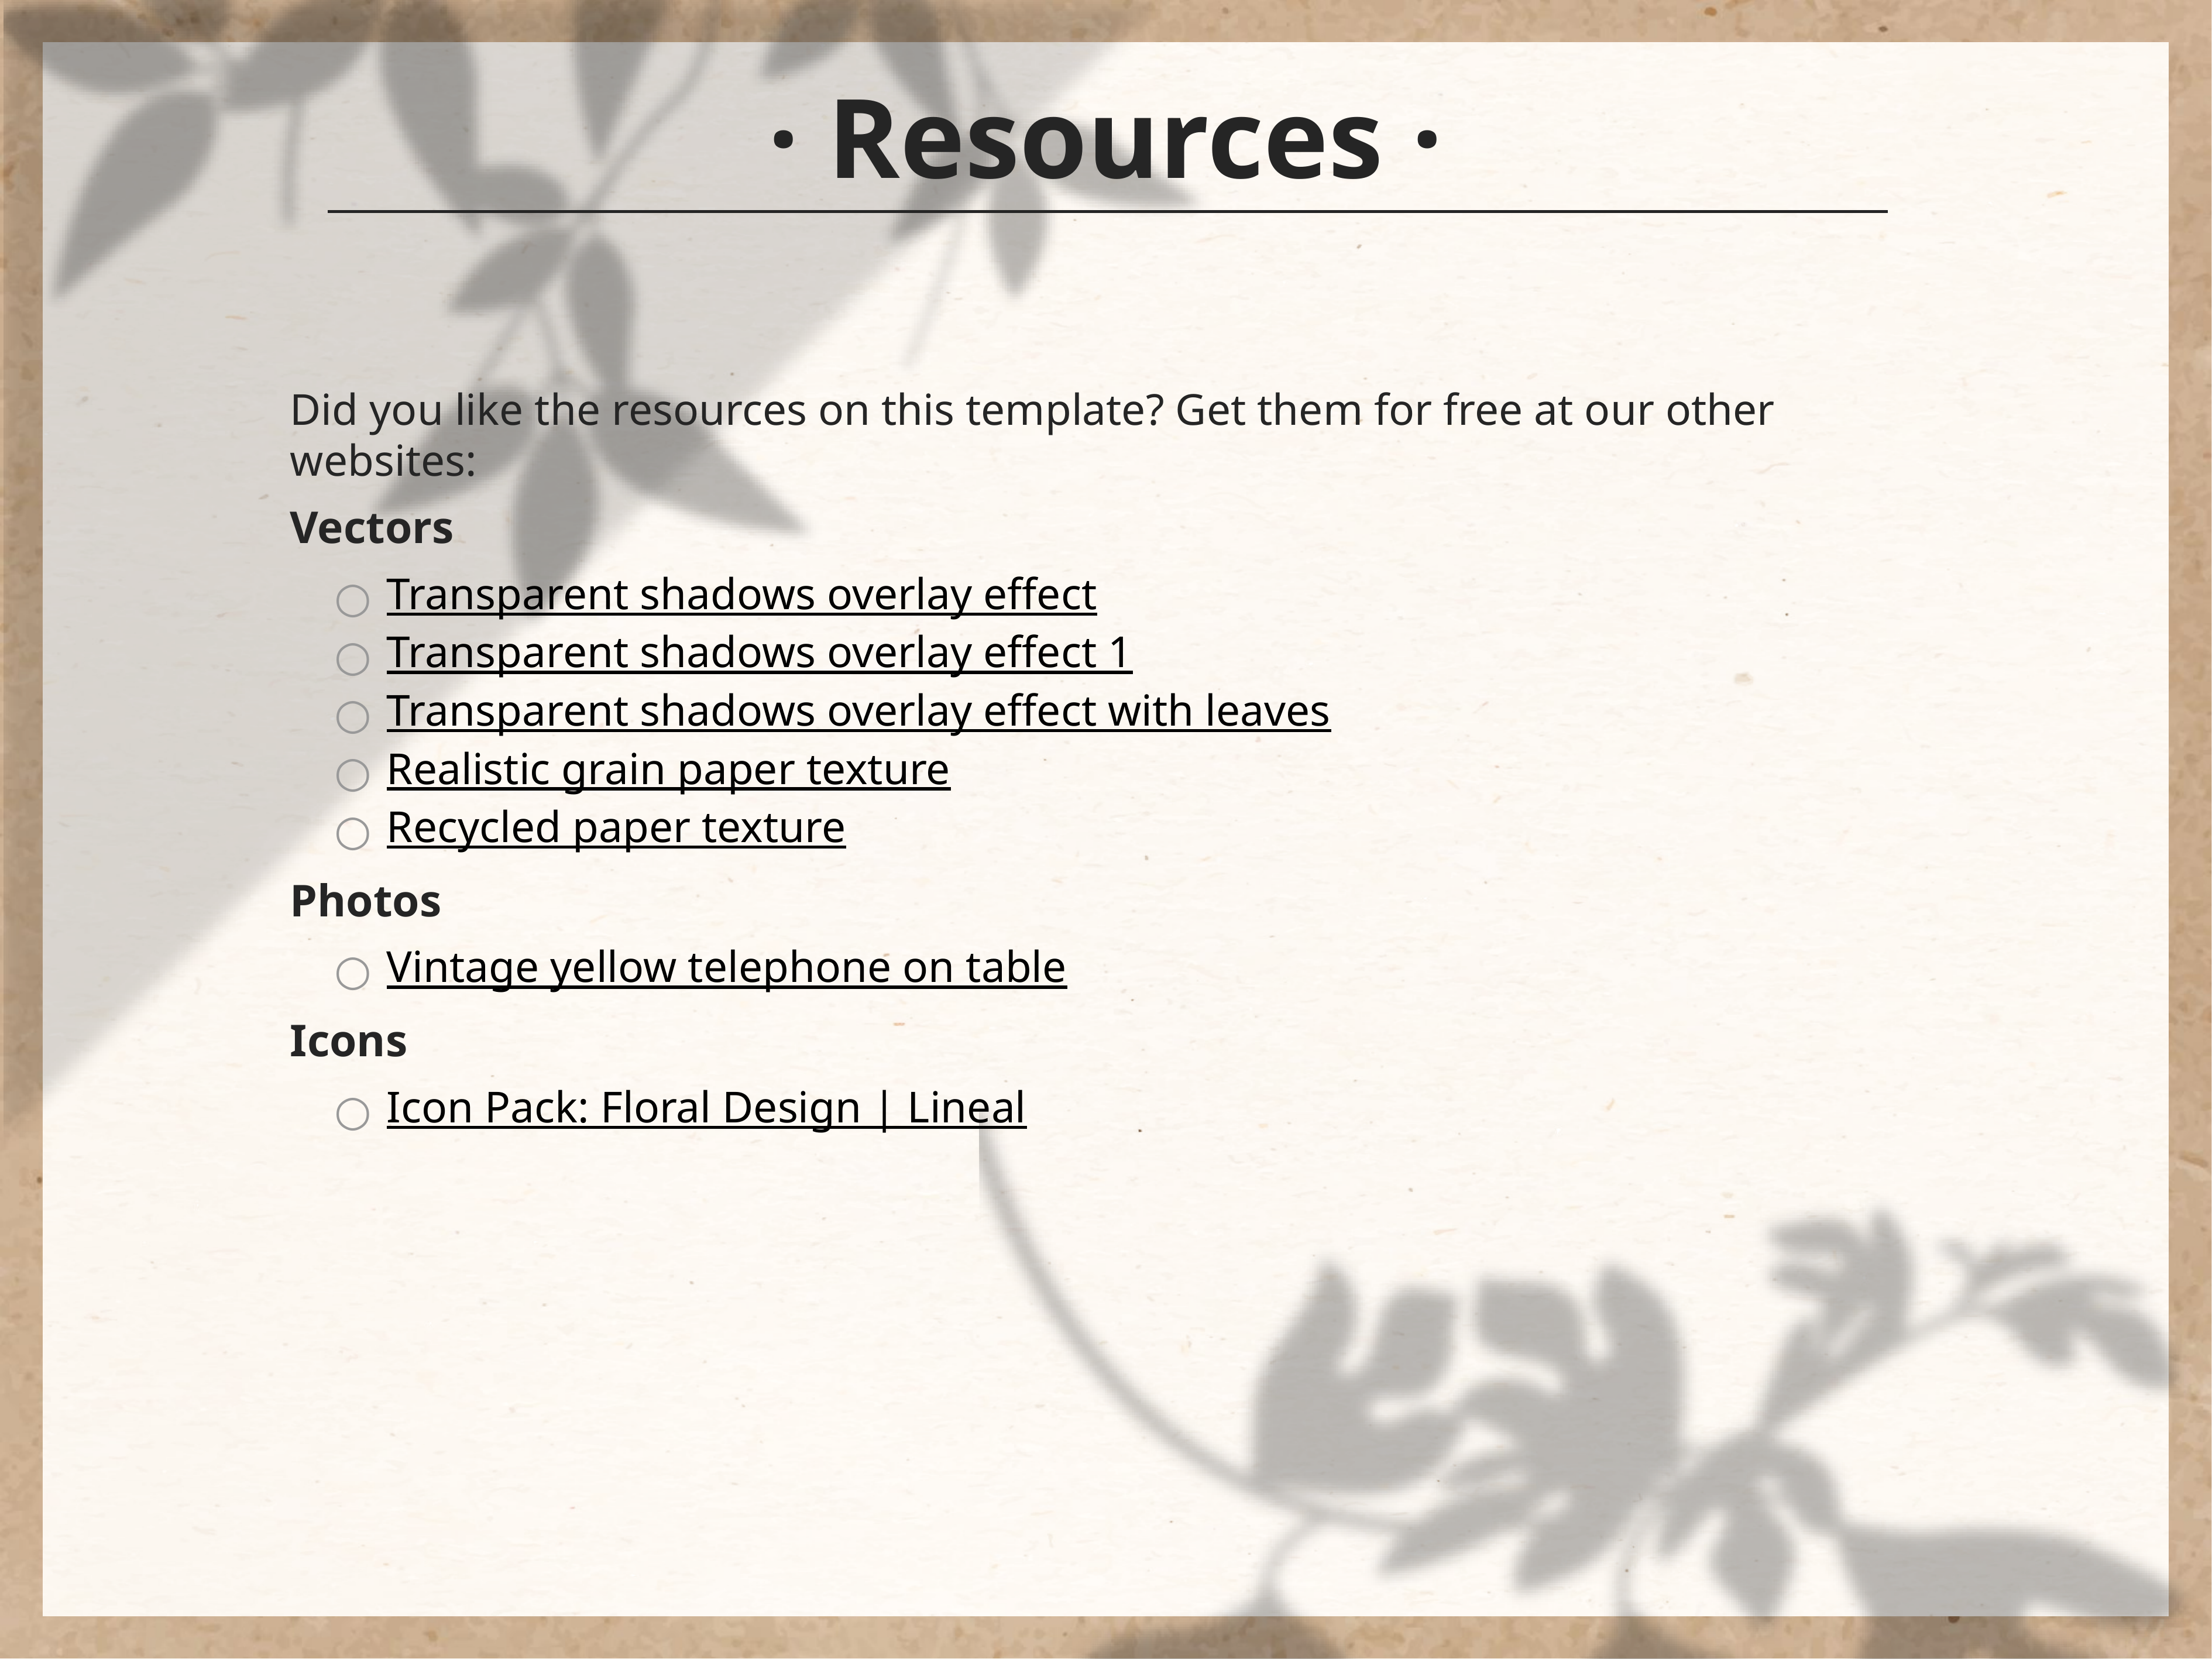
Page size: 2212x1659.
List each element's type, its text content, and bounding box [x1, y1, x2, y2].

title · Resources · [43, 60, 2169, 200]
picture [0, 0, 2212, 1658]
list Did you like the resources on this template? Get them for free at our other websites: Vectors Transparent shadows overlay effect Transparent shadows overlay effect 1 Transparent shadows overlay effect with leaves Realistic grain paper texture Recycled paper texture Photos Vintage yellow telephone on table Icons Icon Pack: Floral Design | Lineal [265, 358, 1946, 1156]
